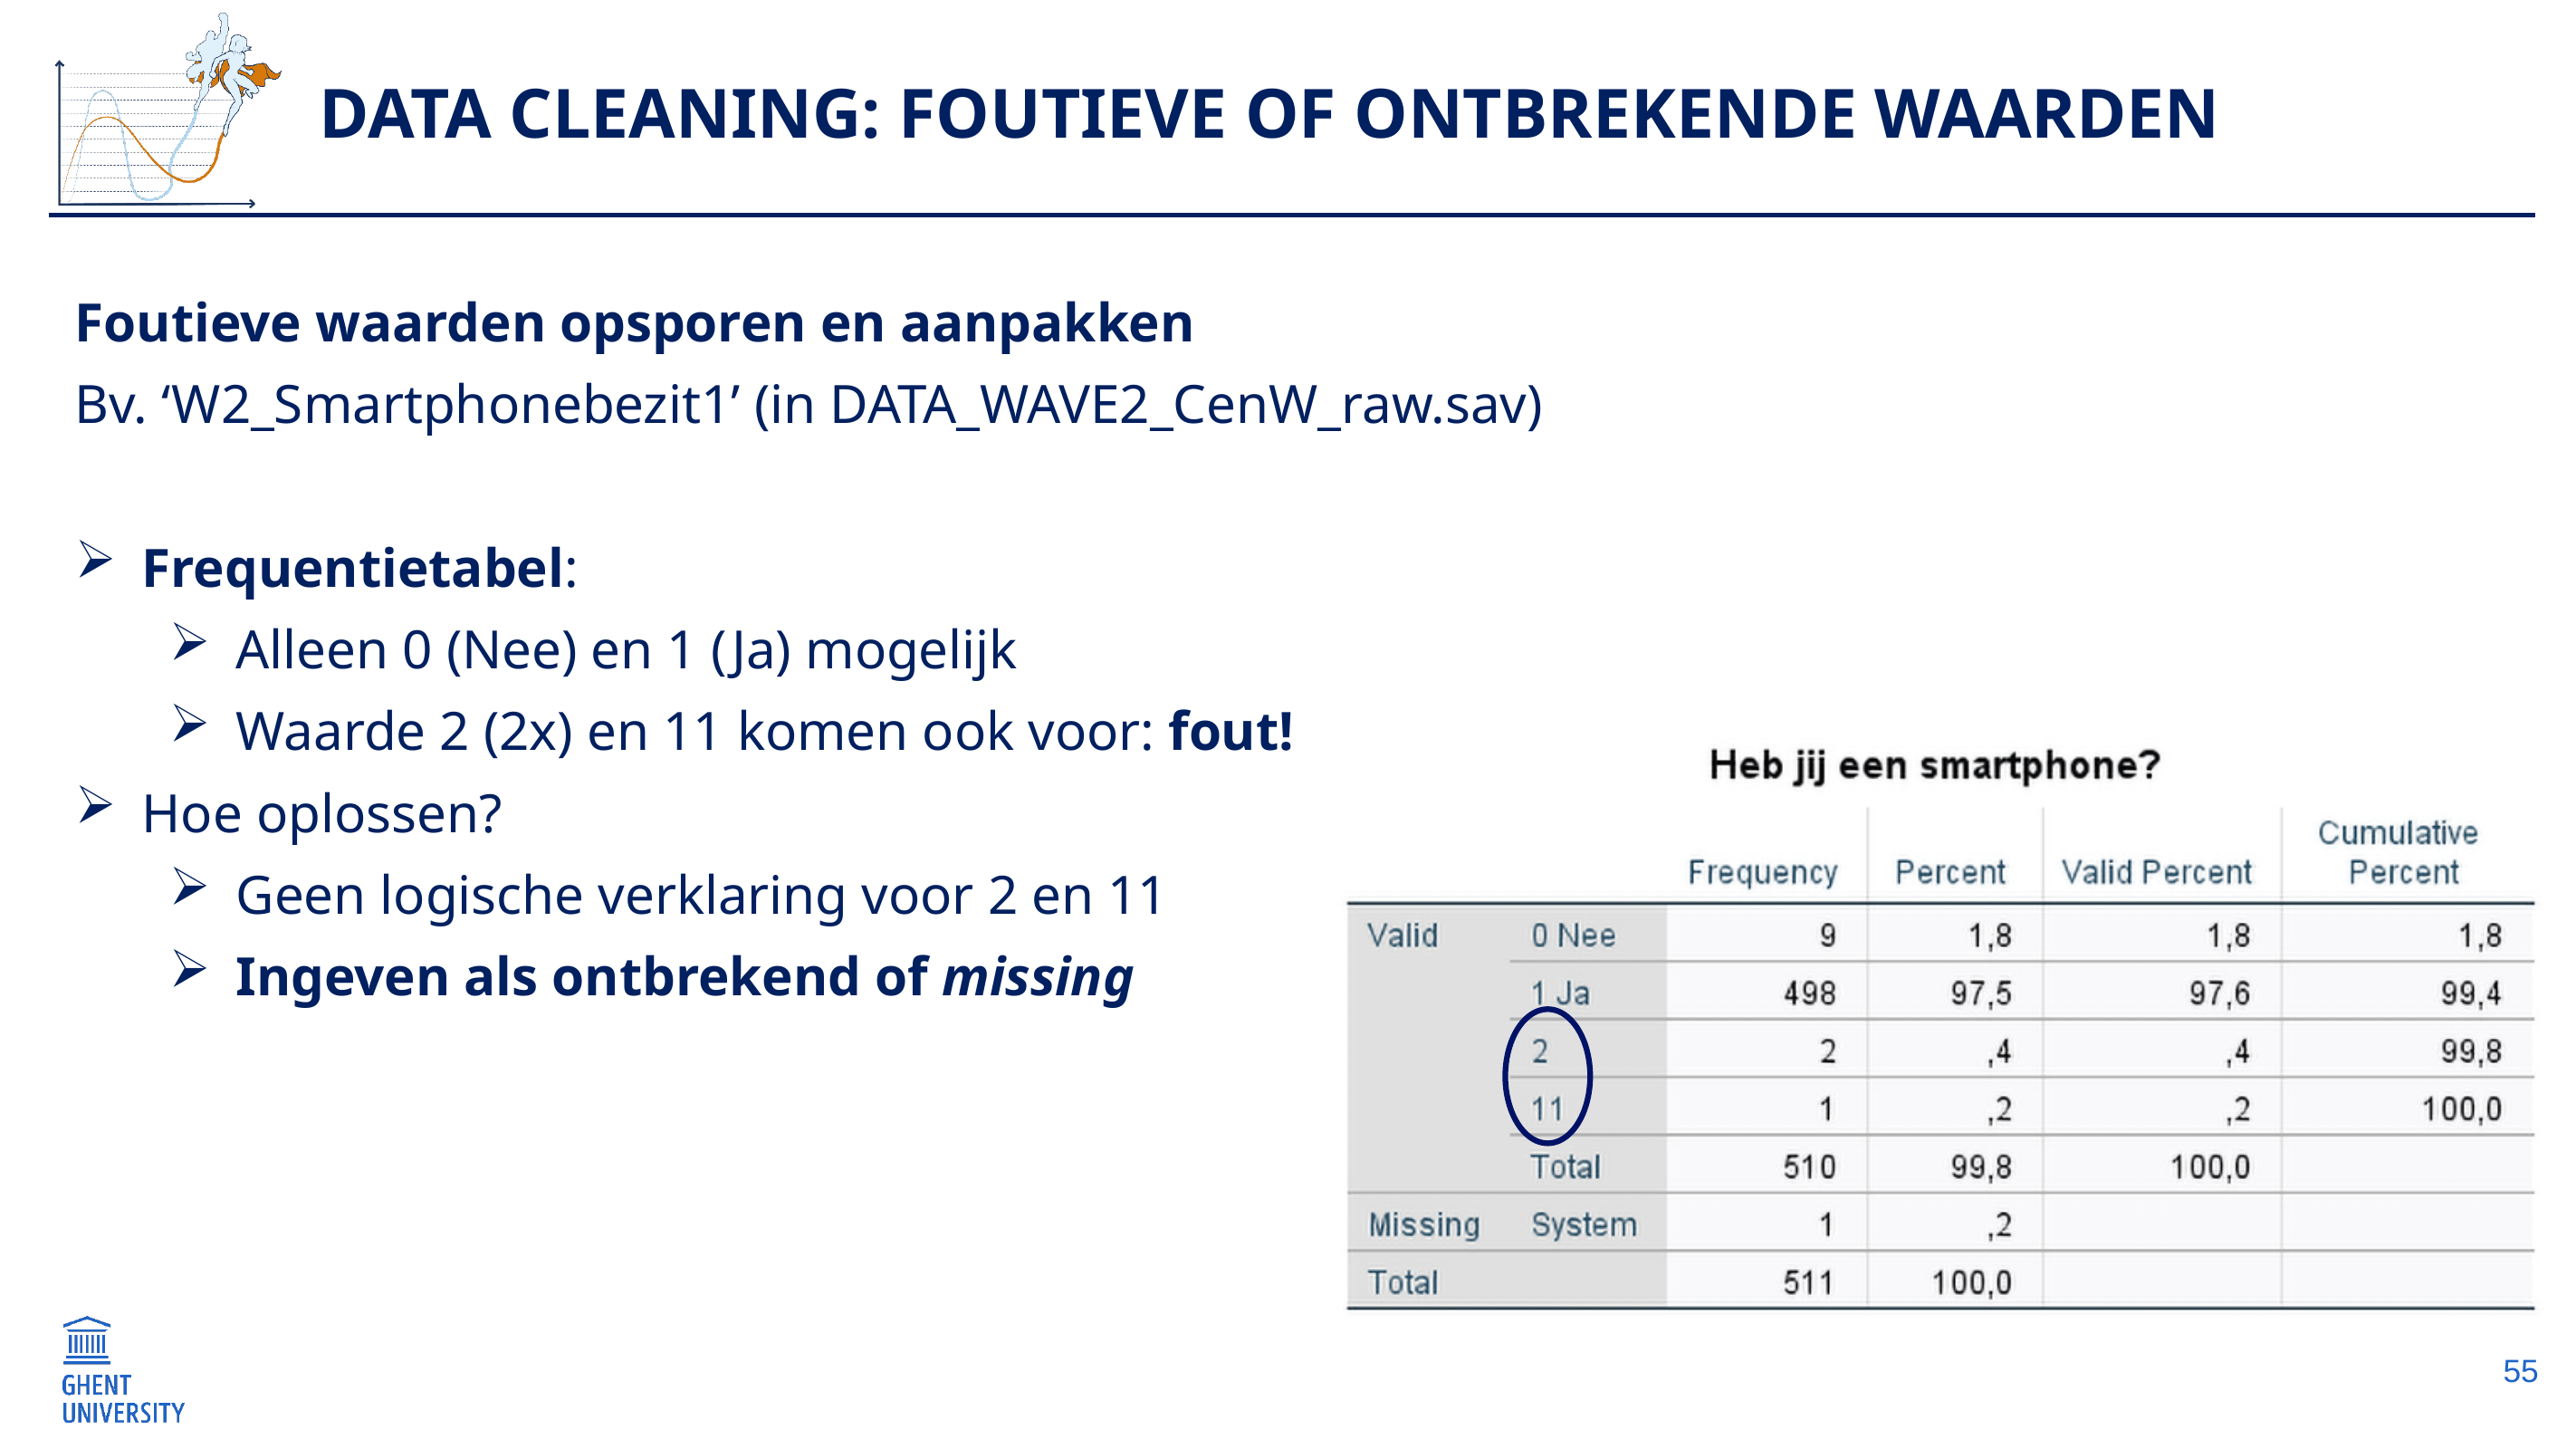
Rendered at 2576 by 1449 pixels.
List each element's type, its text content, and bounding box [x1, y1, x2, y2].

slide_number 55 [2415, 1330, 2553, 1408]
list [1335, 724, 2553, 1329]
picture [62, 1290, 411, 1449]
list Foutieve waarden opsporen en aanpakken Bv. ‘W2_Smartphonebezit1’ (in DATA_WAVE2_CenW_raw.sav) Frequentietabel: Alleen 0 (Nee) en 1 (Ja) mogelijk Waarde 2 (2x) en 11 komen ook voor: fout! Hoe oplossen? Geen logische verklaring voor 2 en 11 Ingeven als ontbrekend of missing [48, 269, 2553, 1290]
picture [5, 0, 306, 318]
title Data cleaning: foutieve of ontbrekende waarden [305, 18, 2527, 159]
